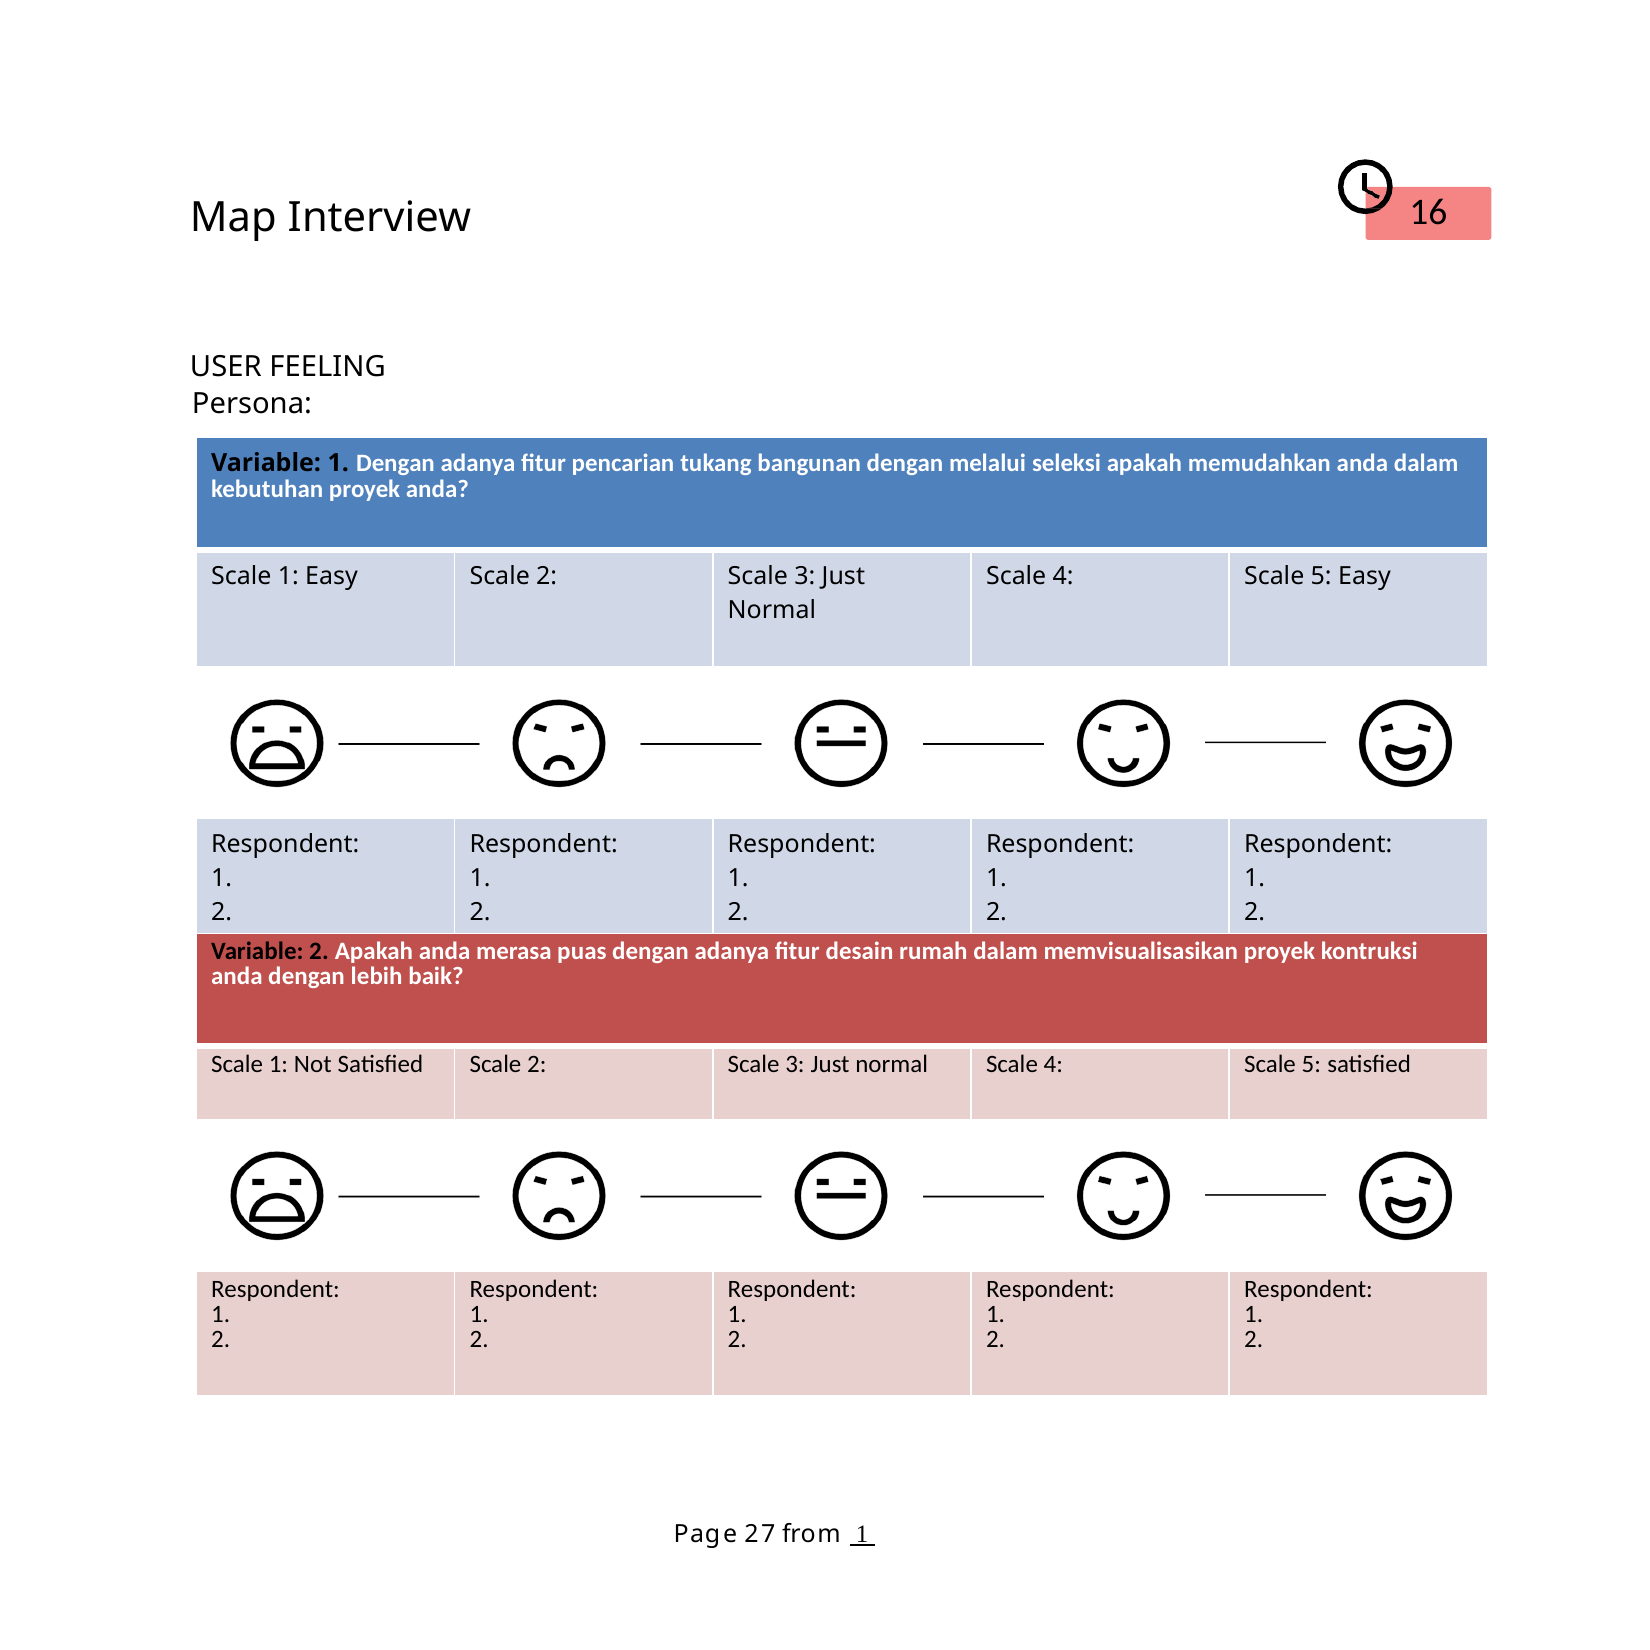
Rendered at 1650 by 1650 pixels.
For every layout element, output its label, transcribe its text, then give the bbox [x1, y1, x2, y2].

table_cell [197, 668, 1487, 817]
table_cell Scale 2: [455, 1049, 712, 1119]
table_header Variable: 2. Apakah anda merasa puas dengan adanya fitur desain rumah dalam memvisualisasikan proyek kontruksi anda dengan lebih baik? [197, 934, 1487, 1043]
table_cell Respondent: 1. 2. [714, 1272, 970, 1395]
table_cell Scale 3: Just Normal [714, 553, 970, 666]
table_cell Scale 5: Easy [1230, 553, 1487, 666]
table_cell Scale 4: [972, 553, 1228, 666]
table_cell [197, 1121, 1487, 1270]
table_cell Respondent: 1. 2. [972, 819, 1228, 933]
table_cell Respondent: 1. 2. [714, 819, 970, 933]
table_cell Scale 1: Easy [197, 553, 454, 666]
text_box USER FEELING Persona: [187, 337, 468, 420]
table_cell Scale 5: satisfied [1230, 1049, 1487, 1119]
slide_number Page 27 from 1 [671, 1522, 883, 1553]
table_cell Scale 4: [972, 1049, 1228, 1119]
table_cell Respondent: 1. 2. [197, 819, 454, 933]
table_cell Scale 3: Just normal [714, 1049, 970, 1119]
table_cell Respondent: 1. 2. [972, 1272, 1228, 1395]
table_cell Respondent: 1. 2. [1230, 1272, 1487, 1395]
table_cell Respondent: 1. 2. [455, 819, 712, 933]
table_cell Scale 1: Not Satisfied [197, 1049, 454, 1119]
table_cell Scale 2: [455, 553, 712, 666]
table_header Variable: 1. Dengan adanya fitur pencarian tukang bangunan dengan melalui seleksi apakah memudahkan anda dalam kebutuhan proyek anda? [197, 438, 1487, 547]
table_cell Respondent: 1. 2. [197, 1272, 454, 1395]
table_cell Respondent: 1. 2. [455, 1272, 712, 1395]
title Map Interview [187, 186, 879, 465]
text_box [1337, 159, 1492, 241]
table_cell Respondent: 1. 2. [1230, 819, 1487, 933]
